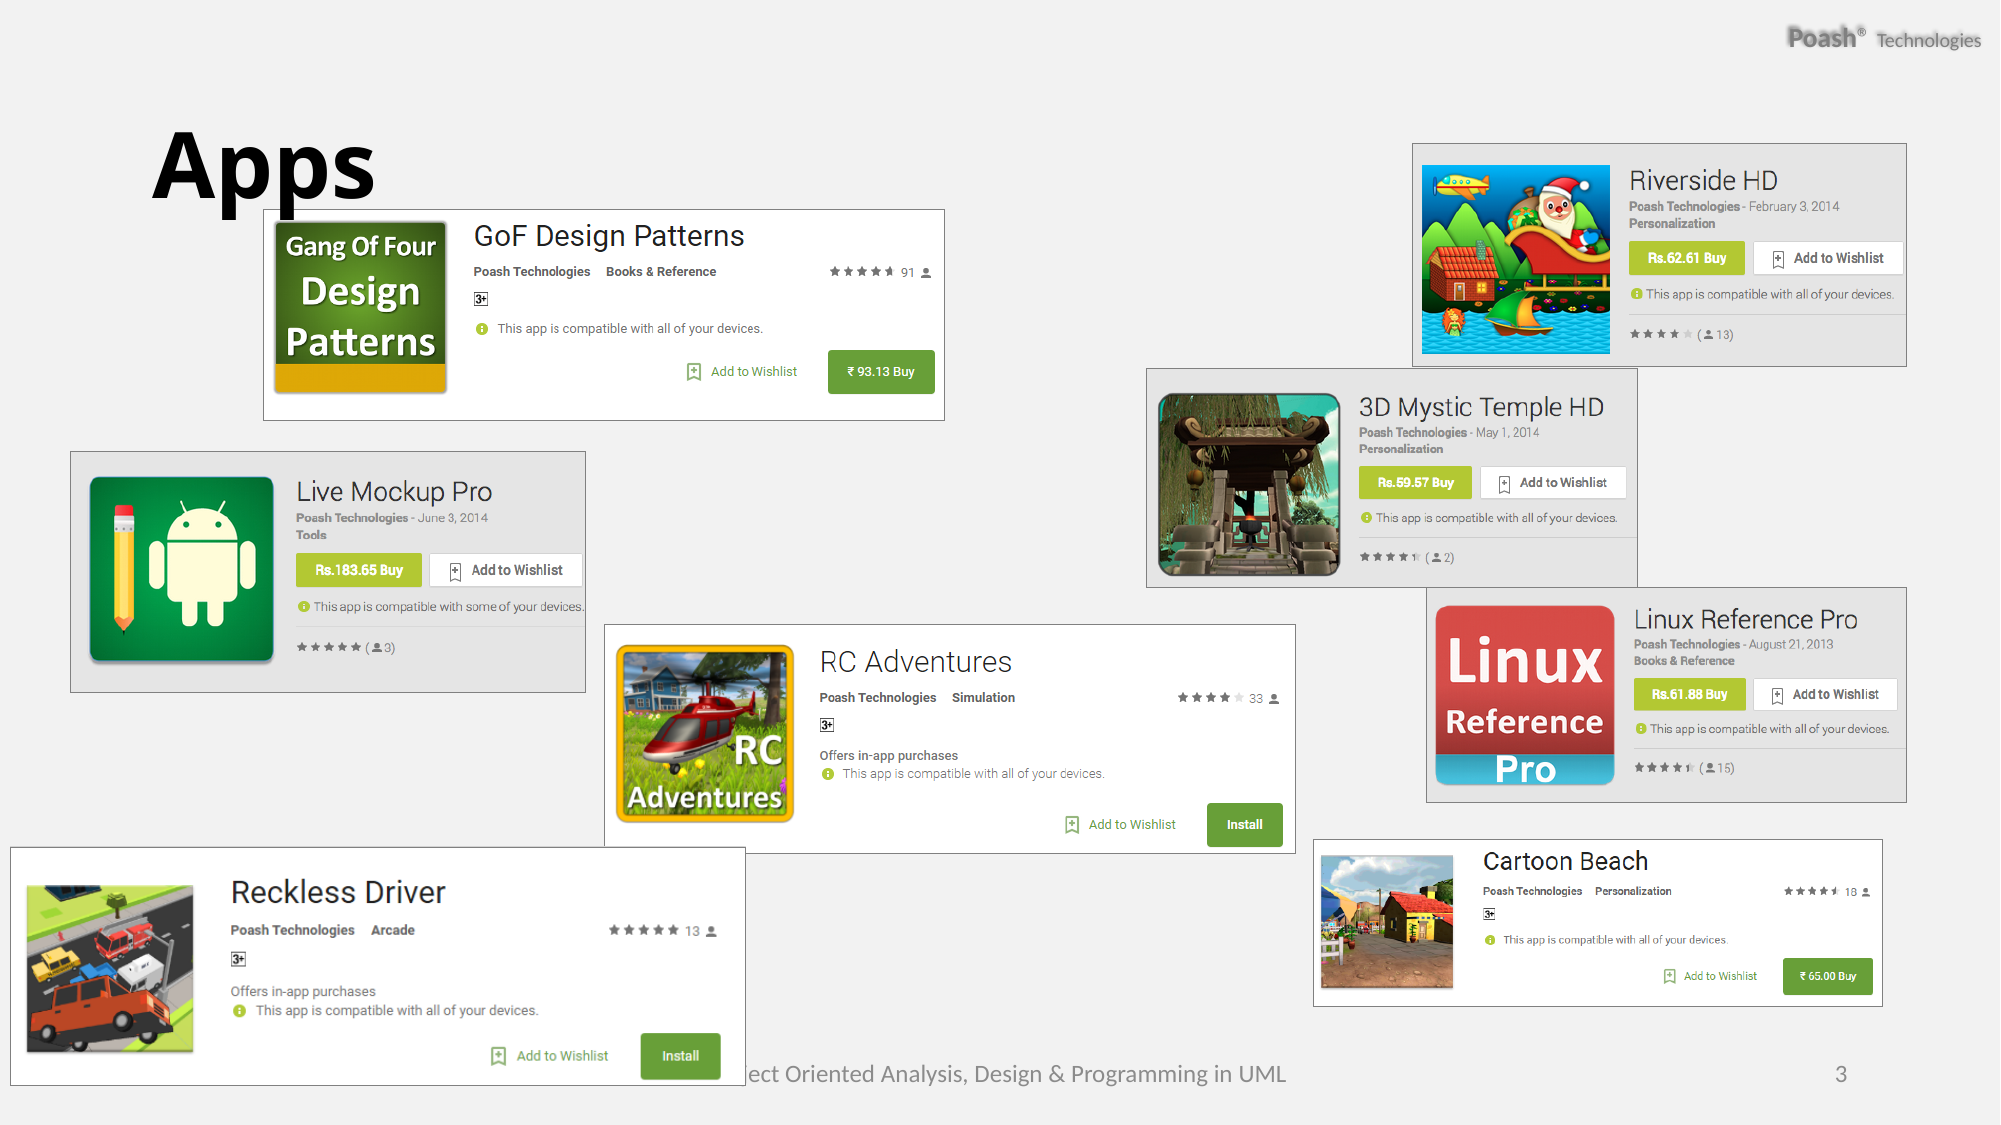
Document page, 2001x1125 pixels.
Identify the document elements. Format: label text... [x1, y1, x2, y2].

footer Object Oriented Analysis, Design & Programming in UML [662, 1042, 1338, 1103]
picture [10, 624, 1296, 1086]
picture [1146, 368, 1907, 803]
title Apps [137, 59, 1863, 278]
picture [263, 209, 945, 421]
slide_number 3 [1412, 1042, 1863, 1103]
picture [1313, 839, 1883, 1007]
picture [1412, 143, 1907, 367]
picture [70, 451, 586, 692]
